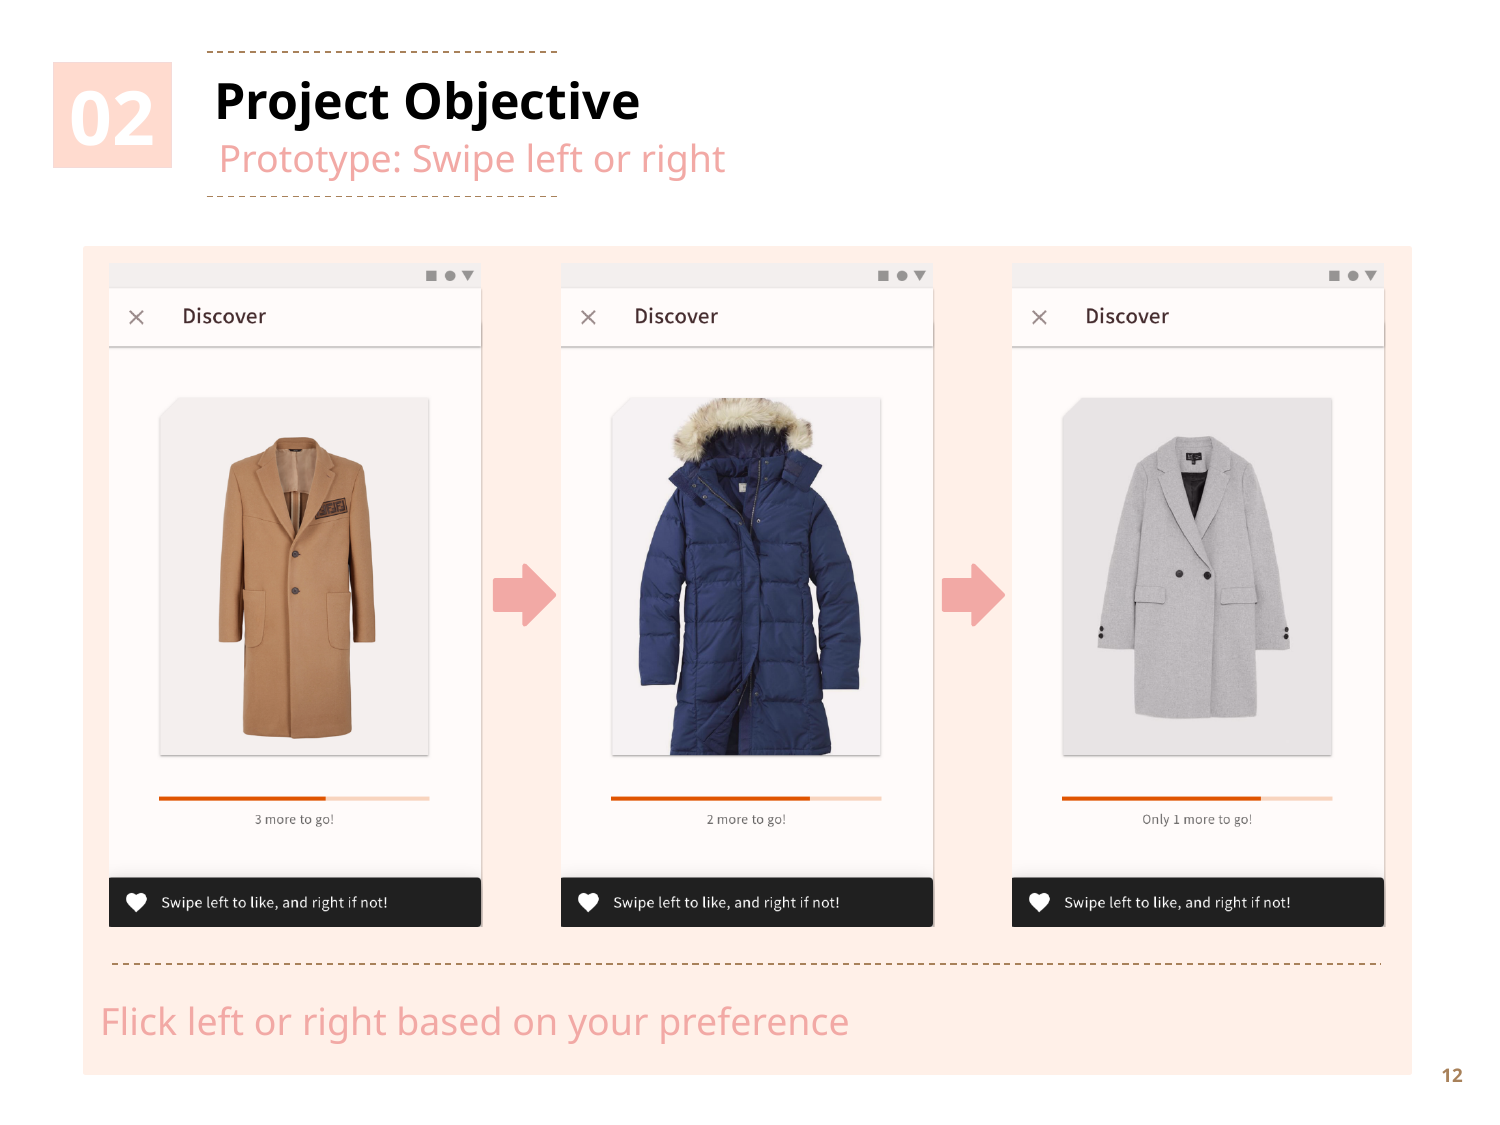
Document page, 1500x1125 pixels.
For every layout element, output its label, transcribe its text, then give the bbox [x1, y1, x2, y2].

text_box [492, 563, 555, 627]
text_box Prototype: Swipe left or right [203, 127, 741, 188]
slide_number 11 [1128, 1046, 1478, 1107]
text_box Flick left or right based on your preference [83, 246, 1412, 1075]
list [1012, 263, 1387, 927]
text_box [941, 563, 1006, 627]
text_box Project Objective [199, 62, 656, 137]
picture [109, 263, 483, 927]
picture [560, 263, 935, 927]
text_box 02 [53, 62, 172, 168]
